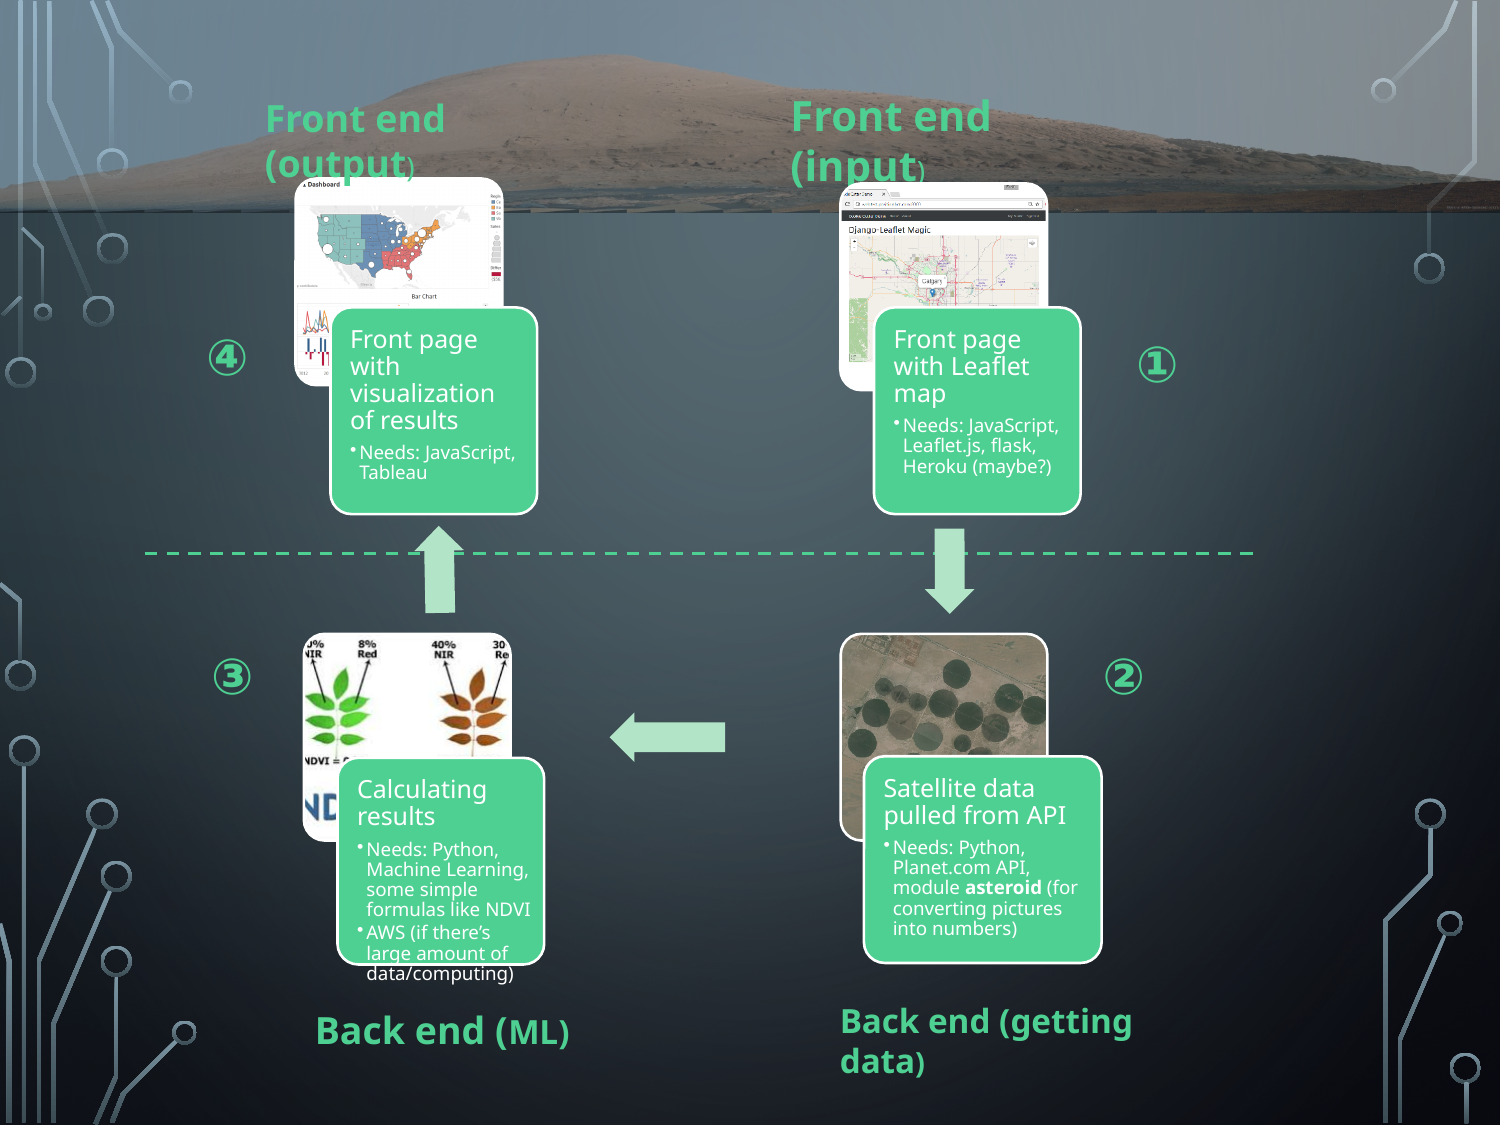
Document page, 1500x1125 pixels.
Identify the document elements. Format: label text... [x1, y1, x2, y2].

text_box Back end (ML) [300, 1001, 739, 1060]
text_box Back end (getting data) [825, 1001, 1175, 1088]
text_box Front end (output) [249, 87, 600, 162]
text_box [144, 162, 1363, 1001]
text_box Front end (input) [775, 82, 1126, 162]
